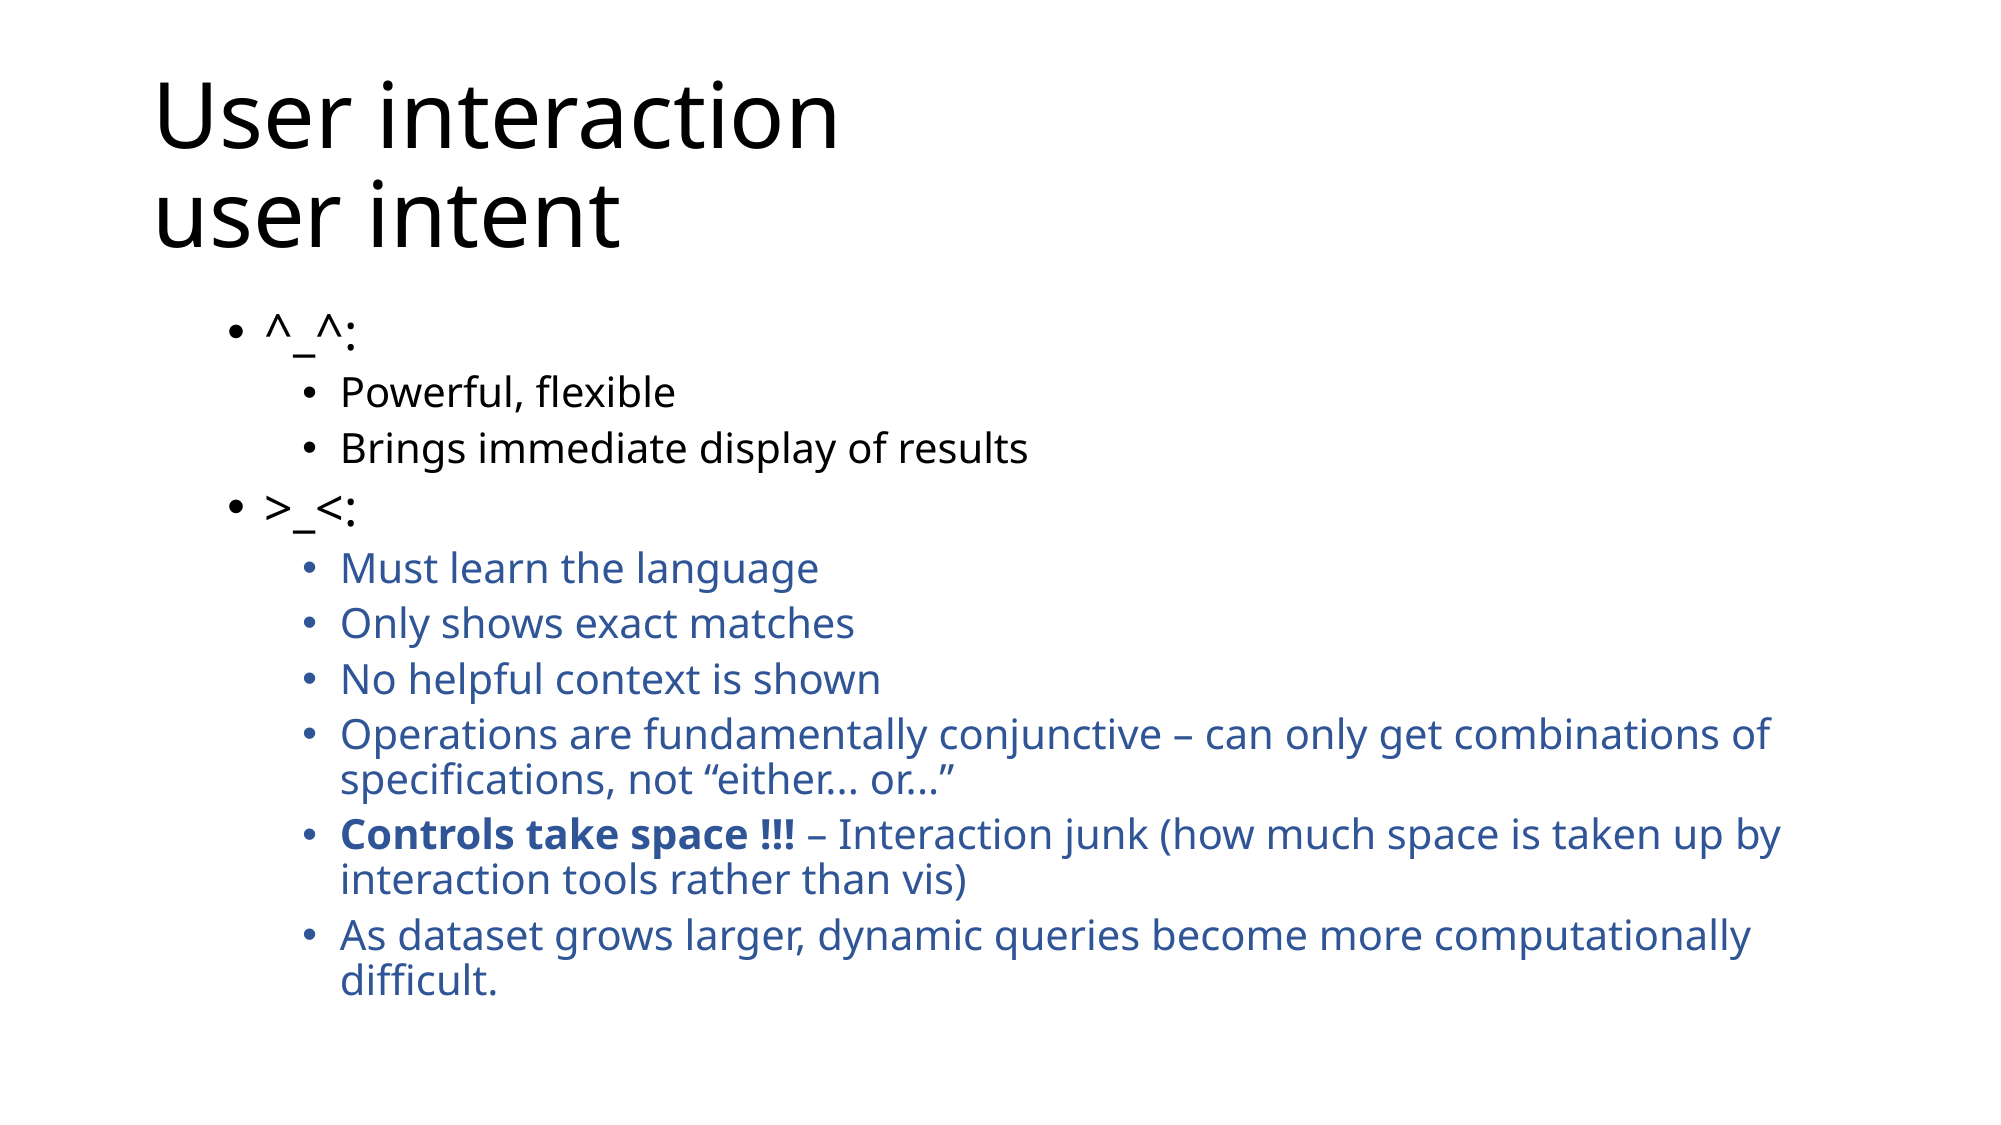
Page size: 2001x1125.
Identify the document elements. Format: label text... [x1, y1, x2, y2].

title User interaction user intent [137, 59, 1863, 277]
list ^_^: Powerful, flexible Brings immediate display of results >_<: Must learn the language Only shows exact matches No helpful context is shown Operations are fundamentally conjunctive – can only get combinations of specifications, not “either... or...” Controls take space !!! – Interaction junk (how much space is taken up by interaction tools rather than vis) As dataset grows larger, dynamic queries become more computationally difficult. [137, 299, 1863, 1066]
